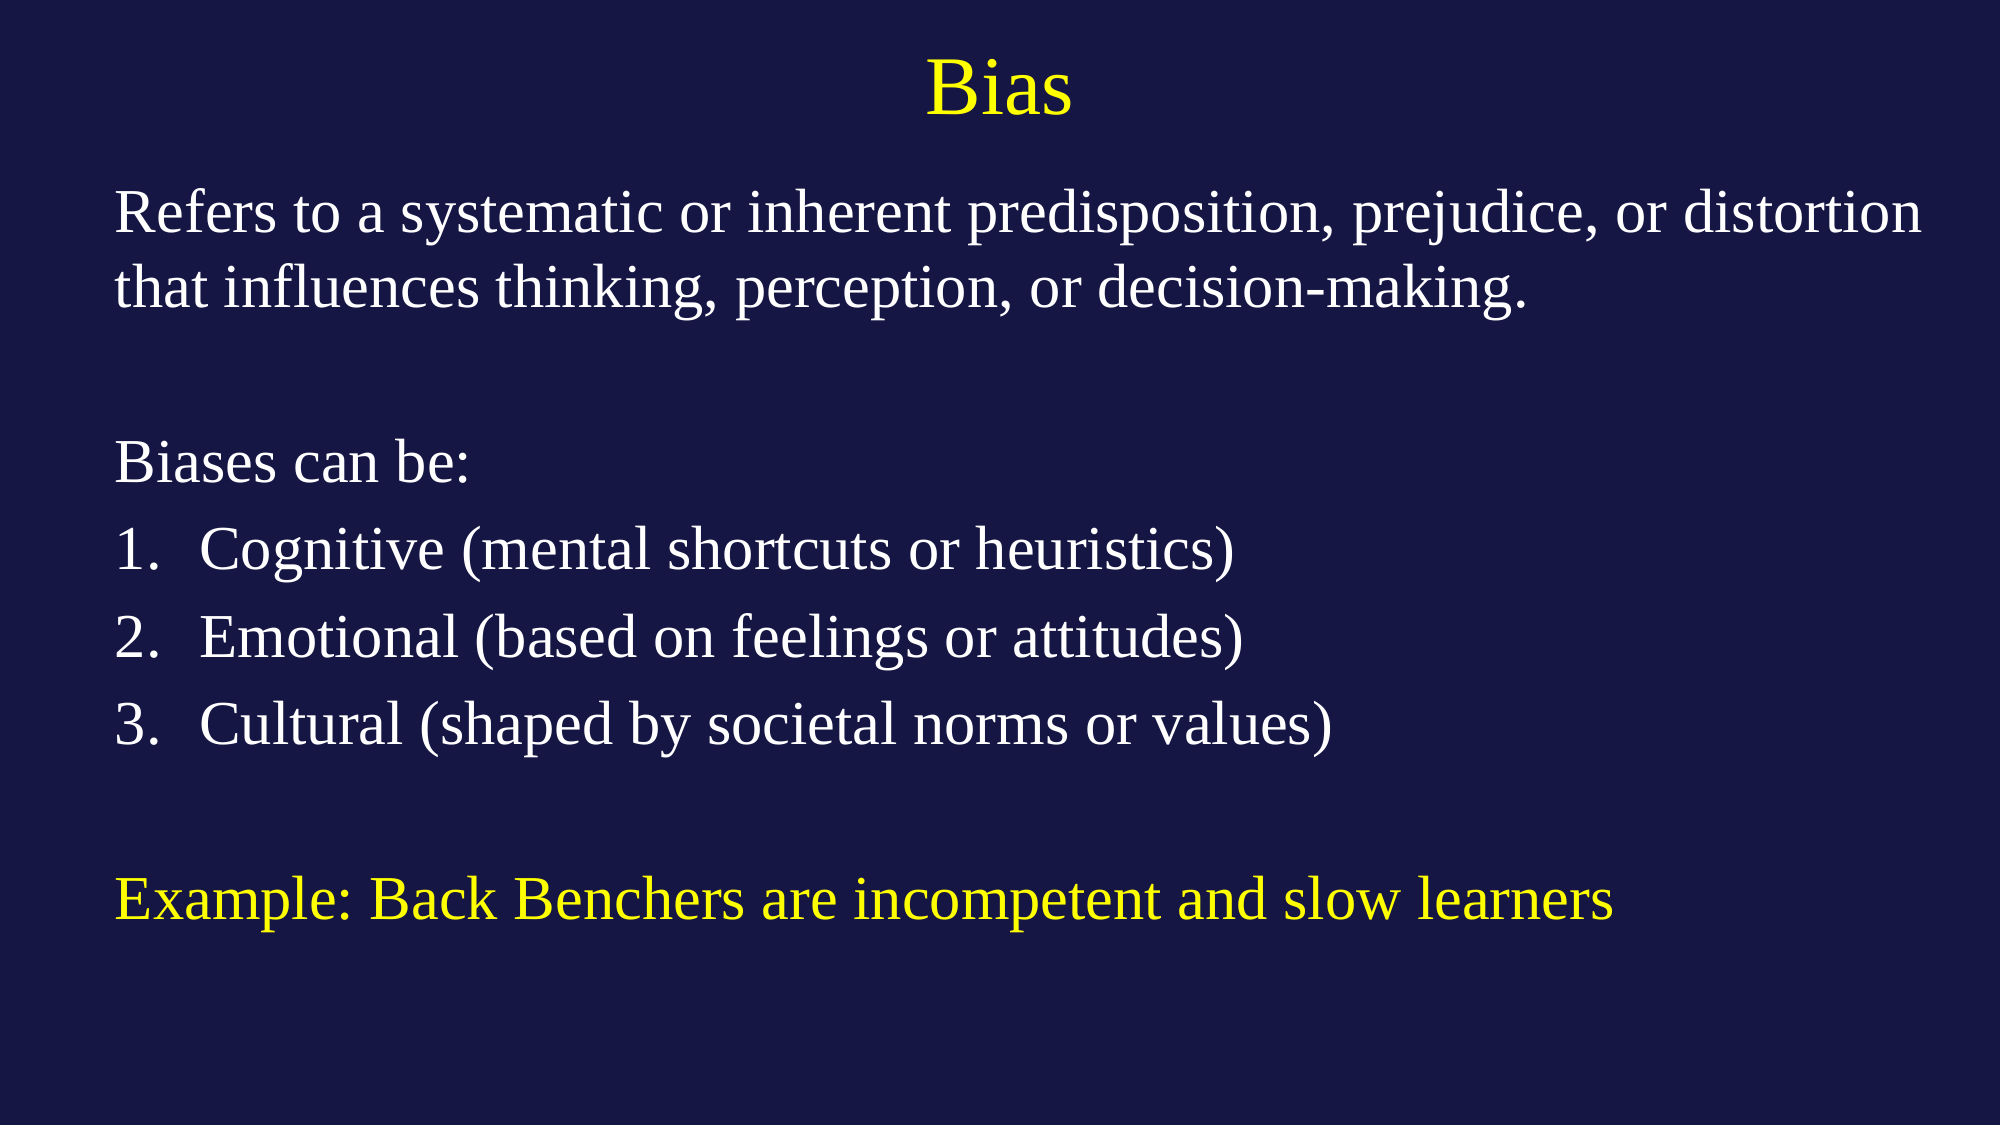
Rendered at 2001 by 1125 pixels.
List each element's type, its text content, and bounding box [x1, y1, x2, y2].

list Refers to a systematic or inherent predisposition, prejudice, or distortion that influences thinking, perception, or decision-making. Biases can be: Cognitive (mental shortcuts or heuristics) Emotional (based on feelings or attitudes) Cultural (shaped by societal norms or values) Example: Back Benchers are incompetent and slow learners [99, 162, 1941, 1034]
title Bias [99, 0, 1900, 162]
